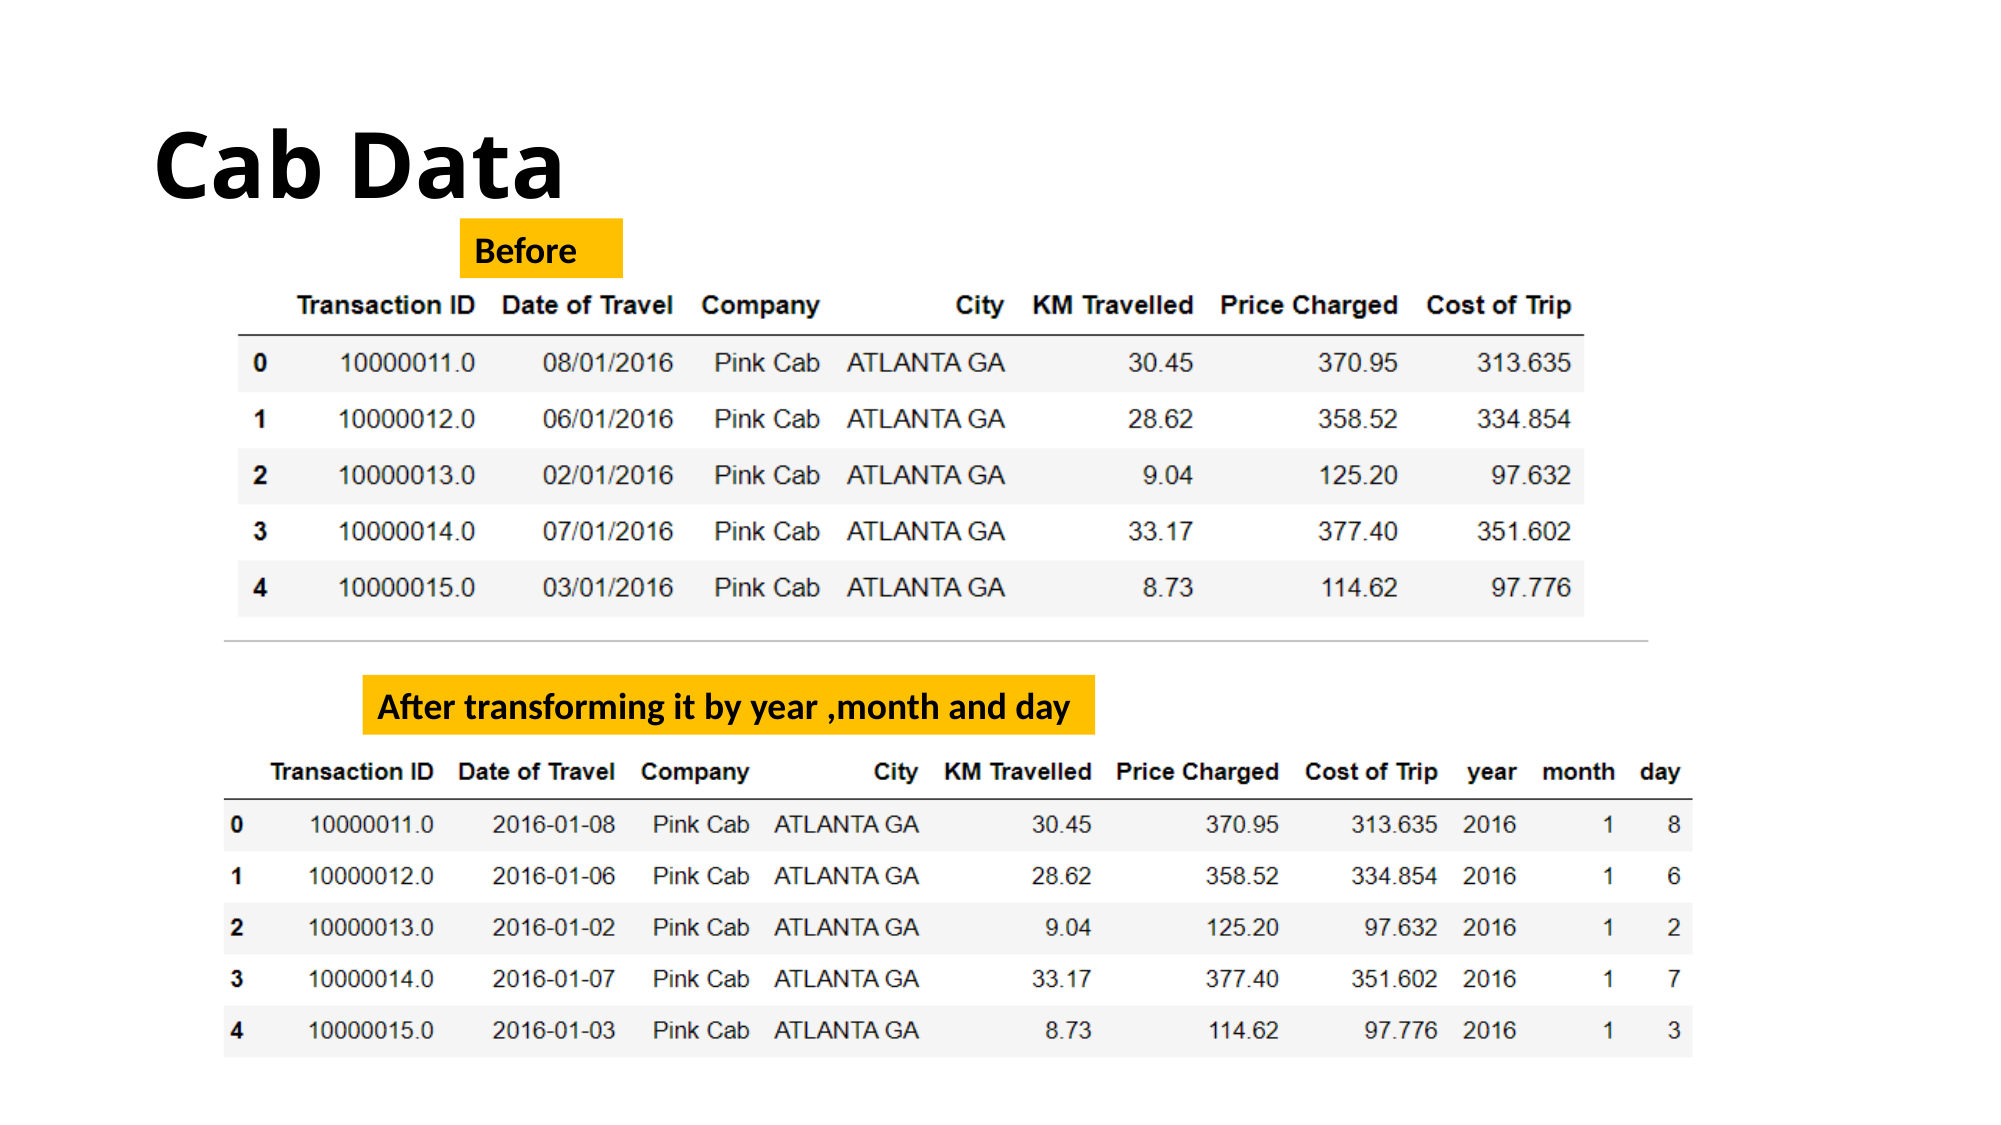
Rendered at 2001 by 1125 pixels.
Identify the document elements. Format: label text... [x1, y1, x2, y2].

text_box Before [459, 218, 623, 277]
title Cab Data [137, 59, 1863, 278]
picture [223, 277, 1649, 649]
text_box After transforming it by year ,month and day [362, 674, 1096, 735]
picture [223, 749, 1794, 1091]
